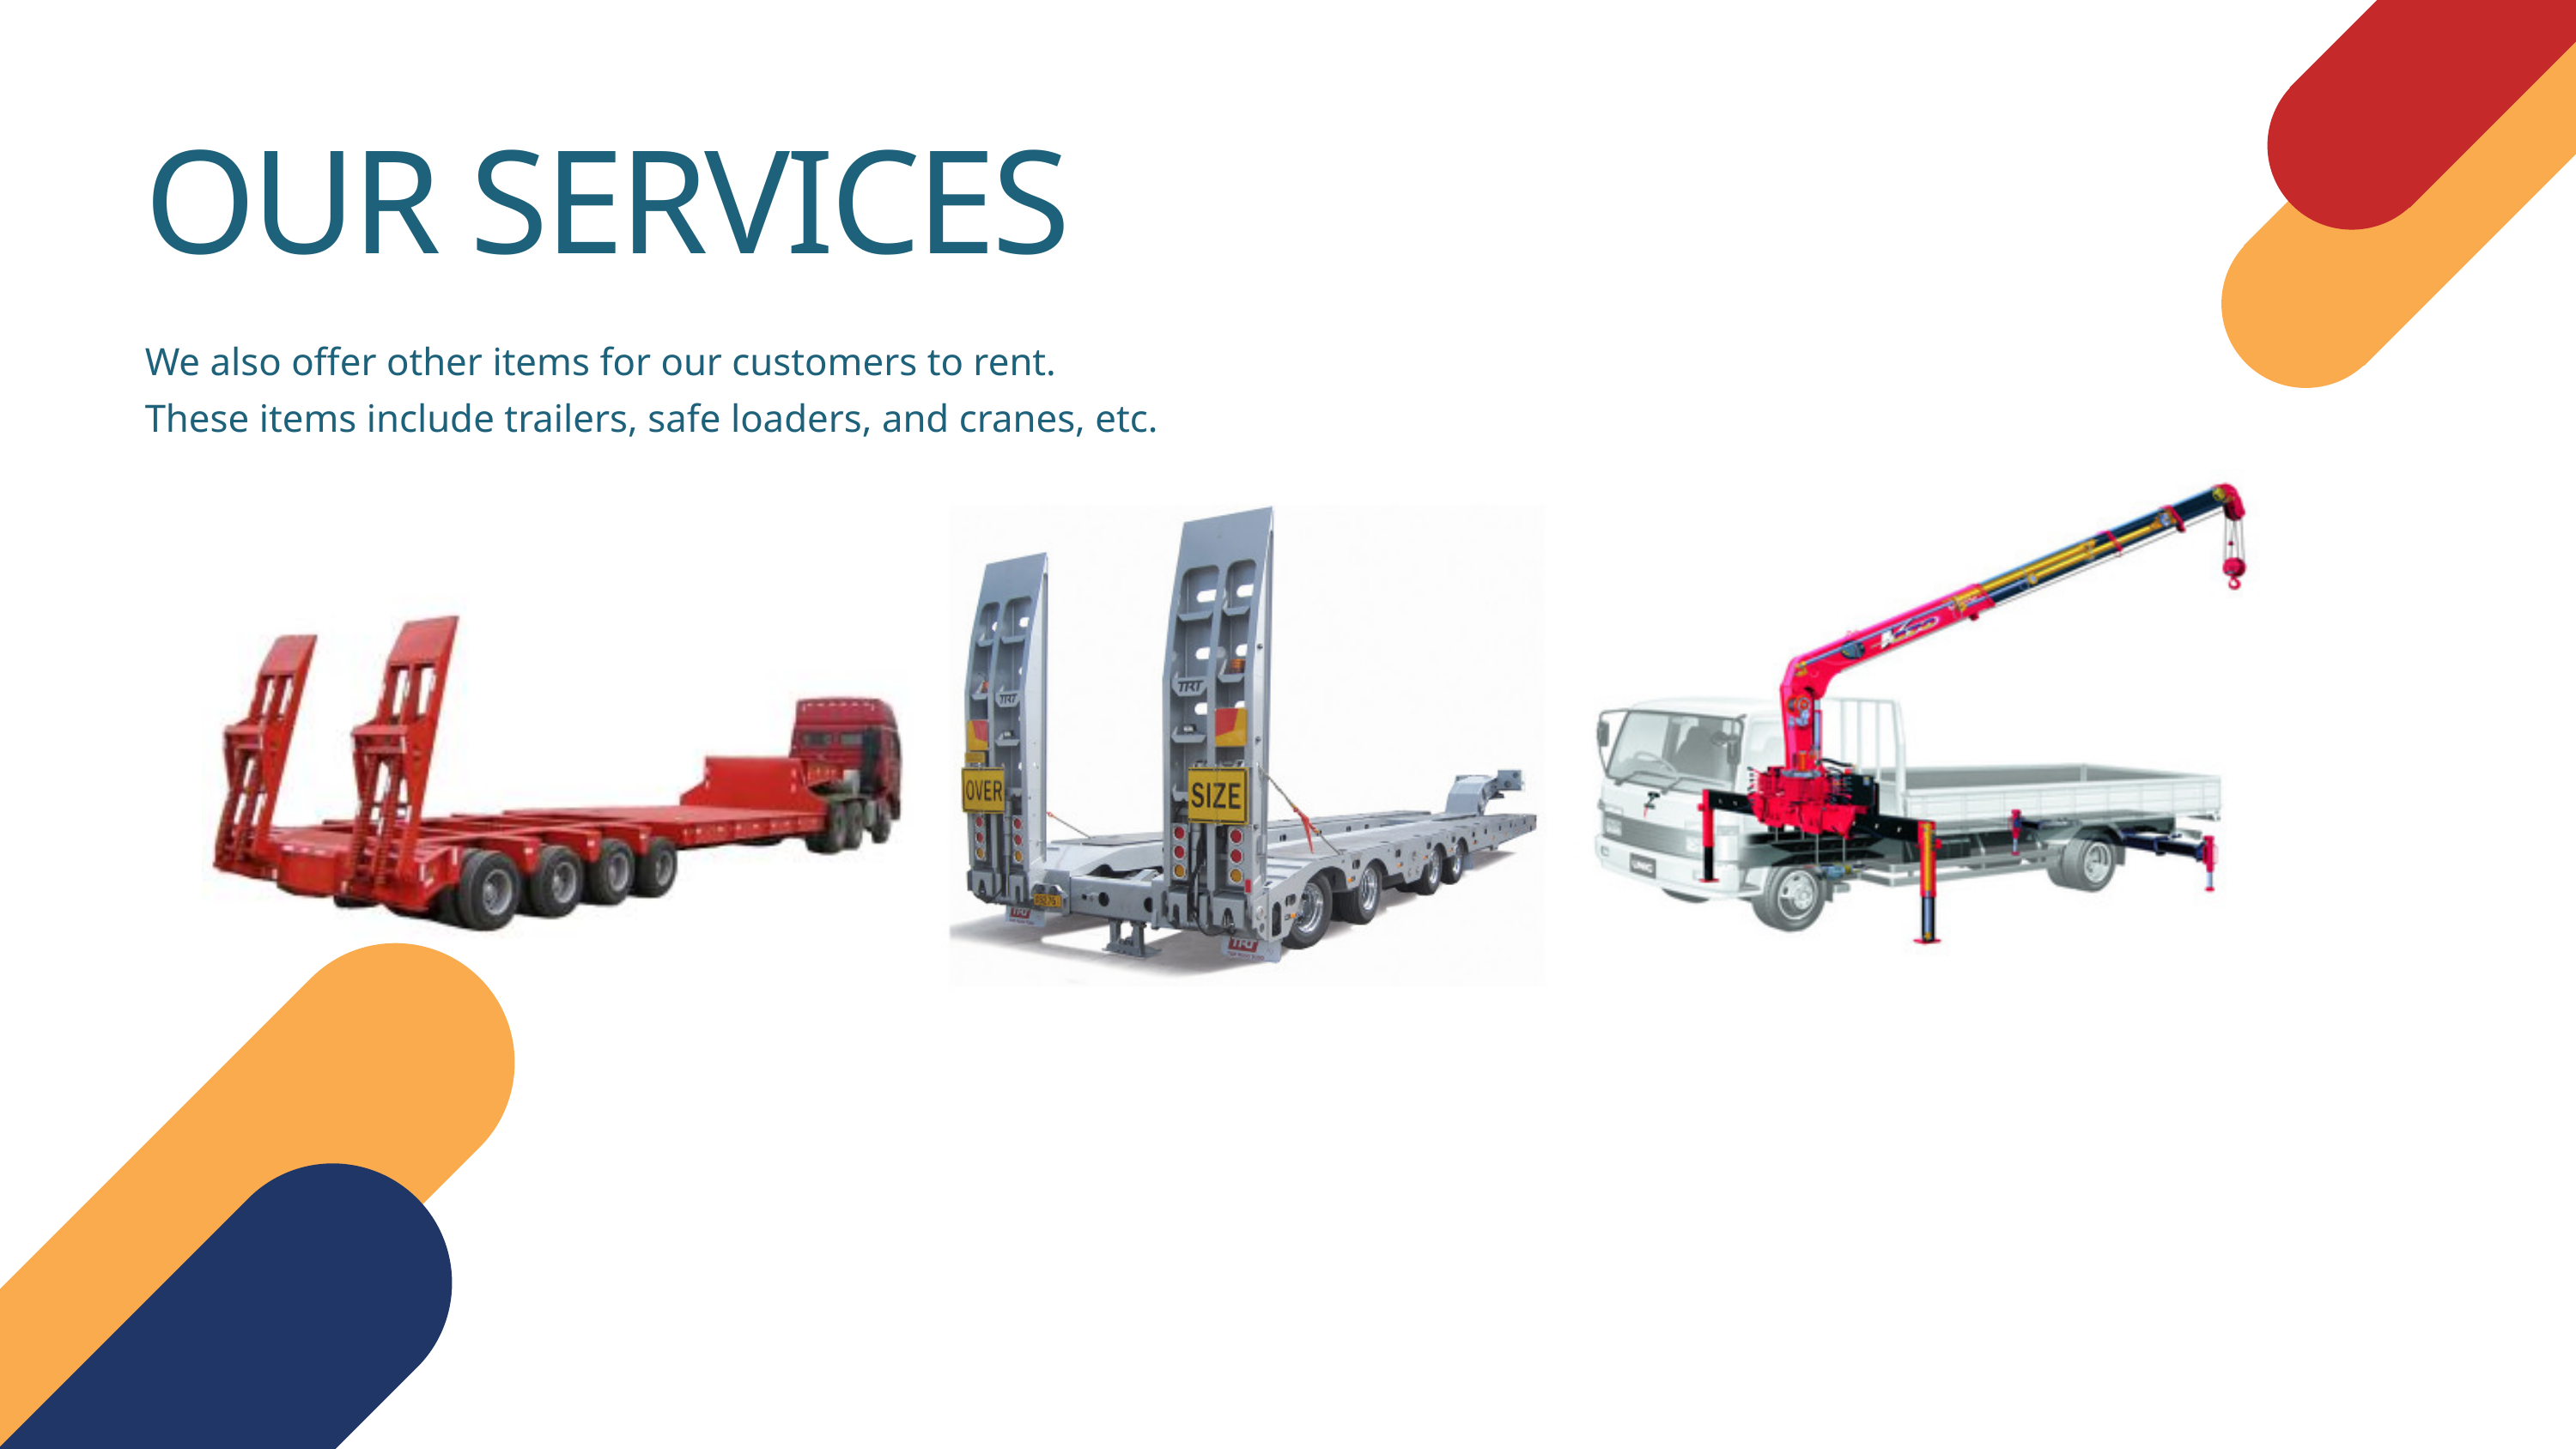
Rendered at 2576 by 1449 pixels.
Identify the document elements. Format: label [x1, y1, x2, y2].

text_box [0, 879, 580, 1449]
text_box [2172, 0, 2576, 438]
text_box [144, 124, 1603, 440]
text_box [202, 469, 2272, 1055]
